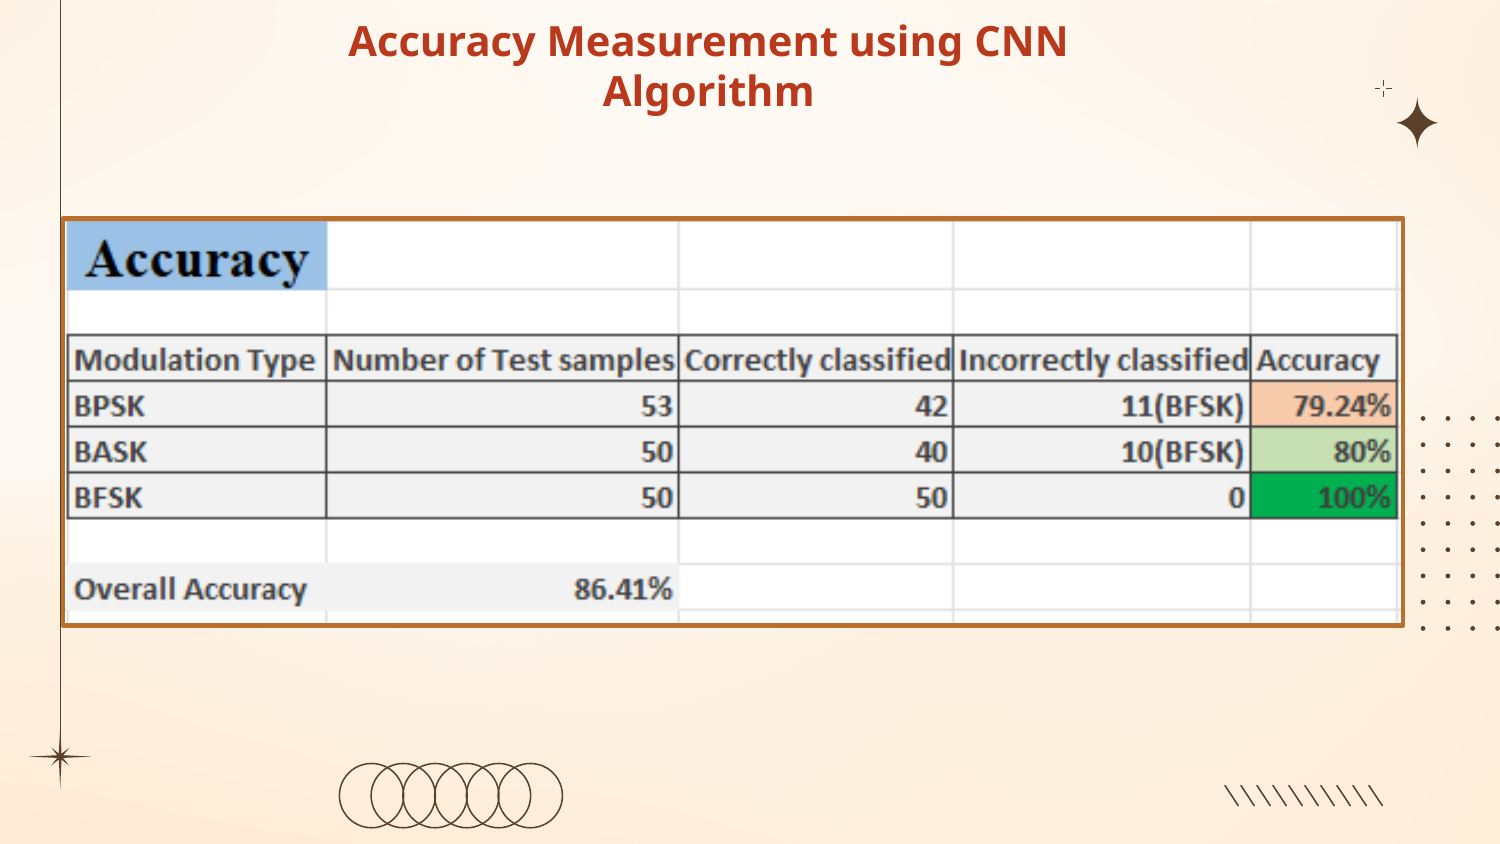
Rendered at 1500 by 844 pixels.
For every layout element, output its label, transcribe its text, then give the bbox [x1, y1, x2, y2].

title Accuracy Measurement using CNN Algorithm [241, 0, 1177, 82]
picture [65, 220, 1401, 624]
